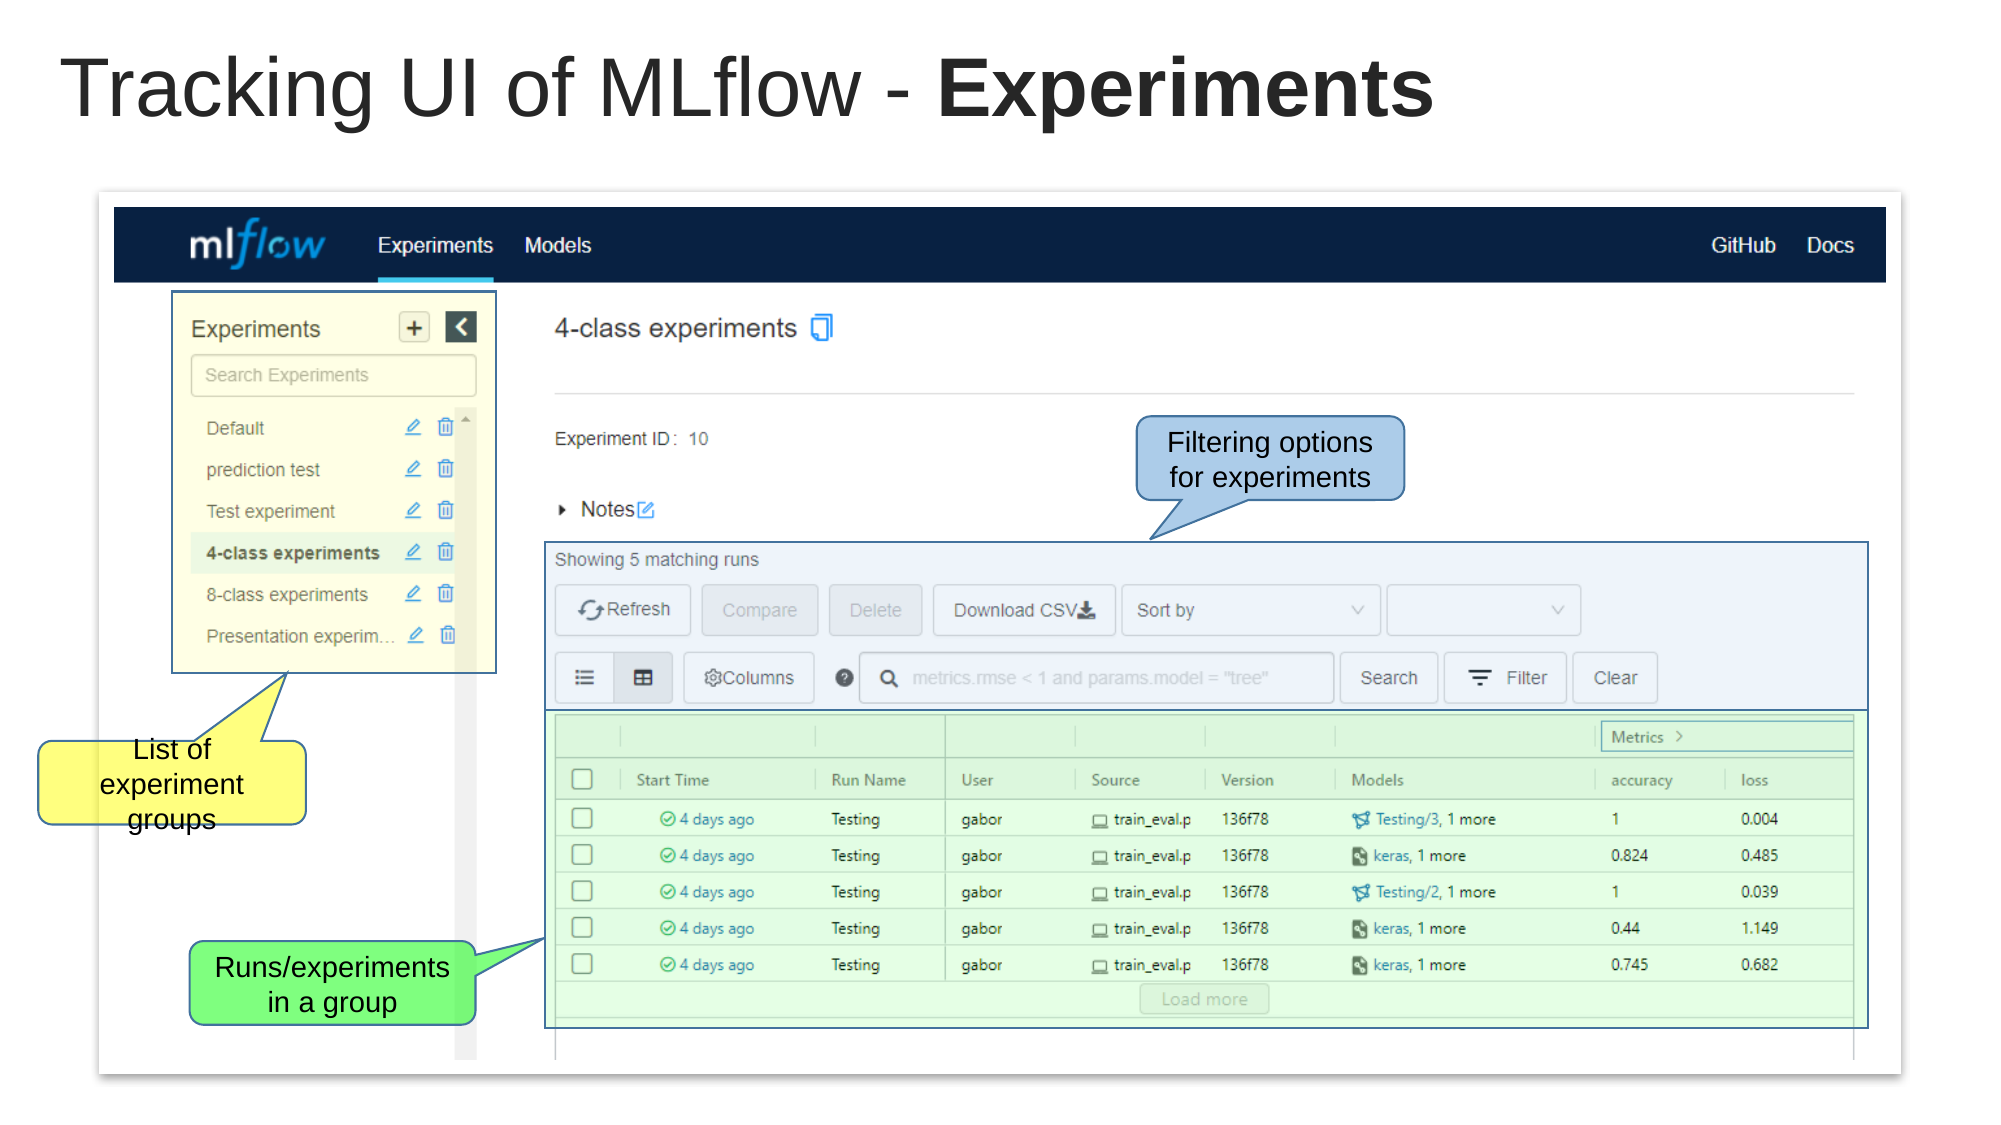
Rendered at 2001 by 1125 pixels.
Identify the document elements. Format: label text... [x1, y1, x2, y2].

list Tracking UI of MLflow - Experiments [45, 29, 1944, 149]
picture [113, 206, 1887, 1060]
text_box List of experiment groups [37, 739, 113, 826]
